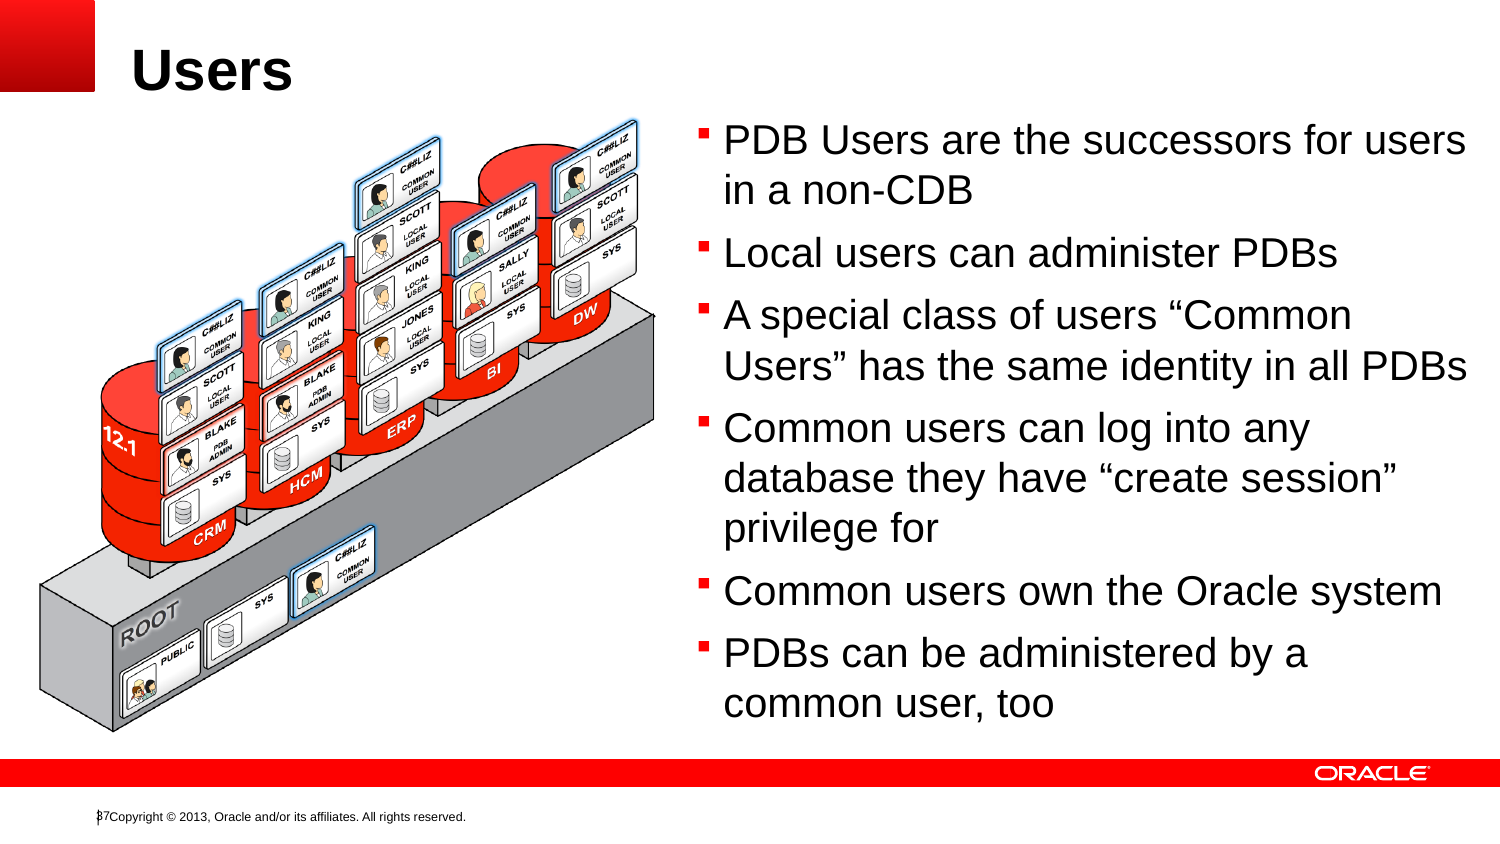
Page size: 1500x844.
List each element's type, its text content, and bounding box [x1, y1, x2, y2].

picture [349, 130, 542, 437]
title Users [131, 40, 1483, 108]
list PDB Users are the successors for users in a non-CDB Local users can administer PDBs A special class of users “Common Users” has the same identity in all PDBs Common users can log into any database they have “create session” privilege for Common users own the Oracle system PDBs can be administered by a common user, too [685, 112, 1472, 758]
picture [253, 237, 349, 495]
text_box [36, 141, 656, 733]
picture [546, 114, 642, 321]
text_box [148, 141, 644, 555]
picture [117, 519, 380, 720]
picture [0, 759, 1500, 787]
picture [151, 294, 250, 549]
